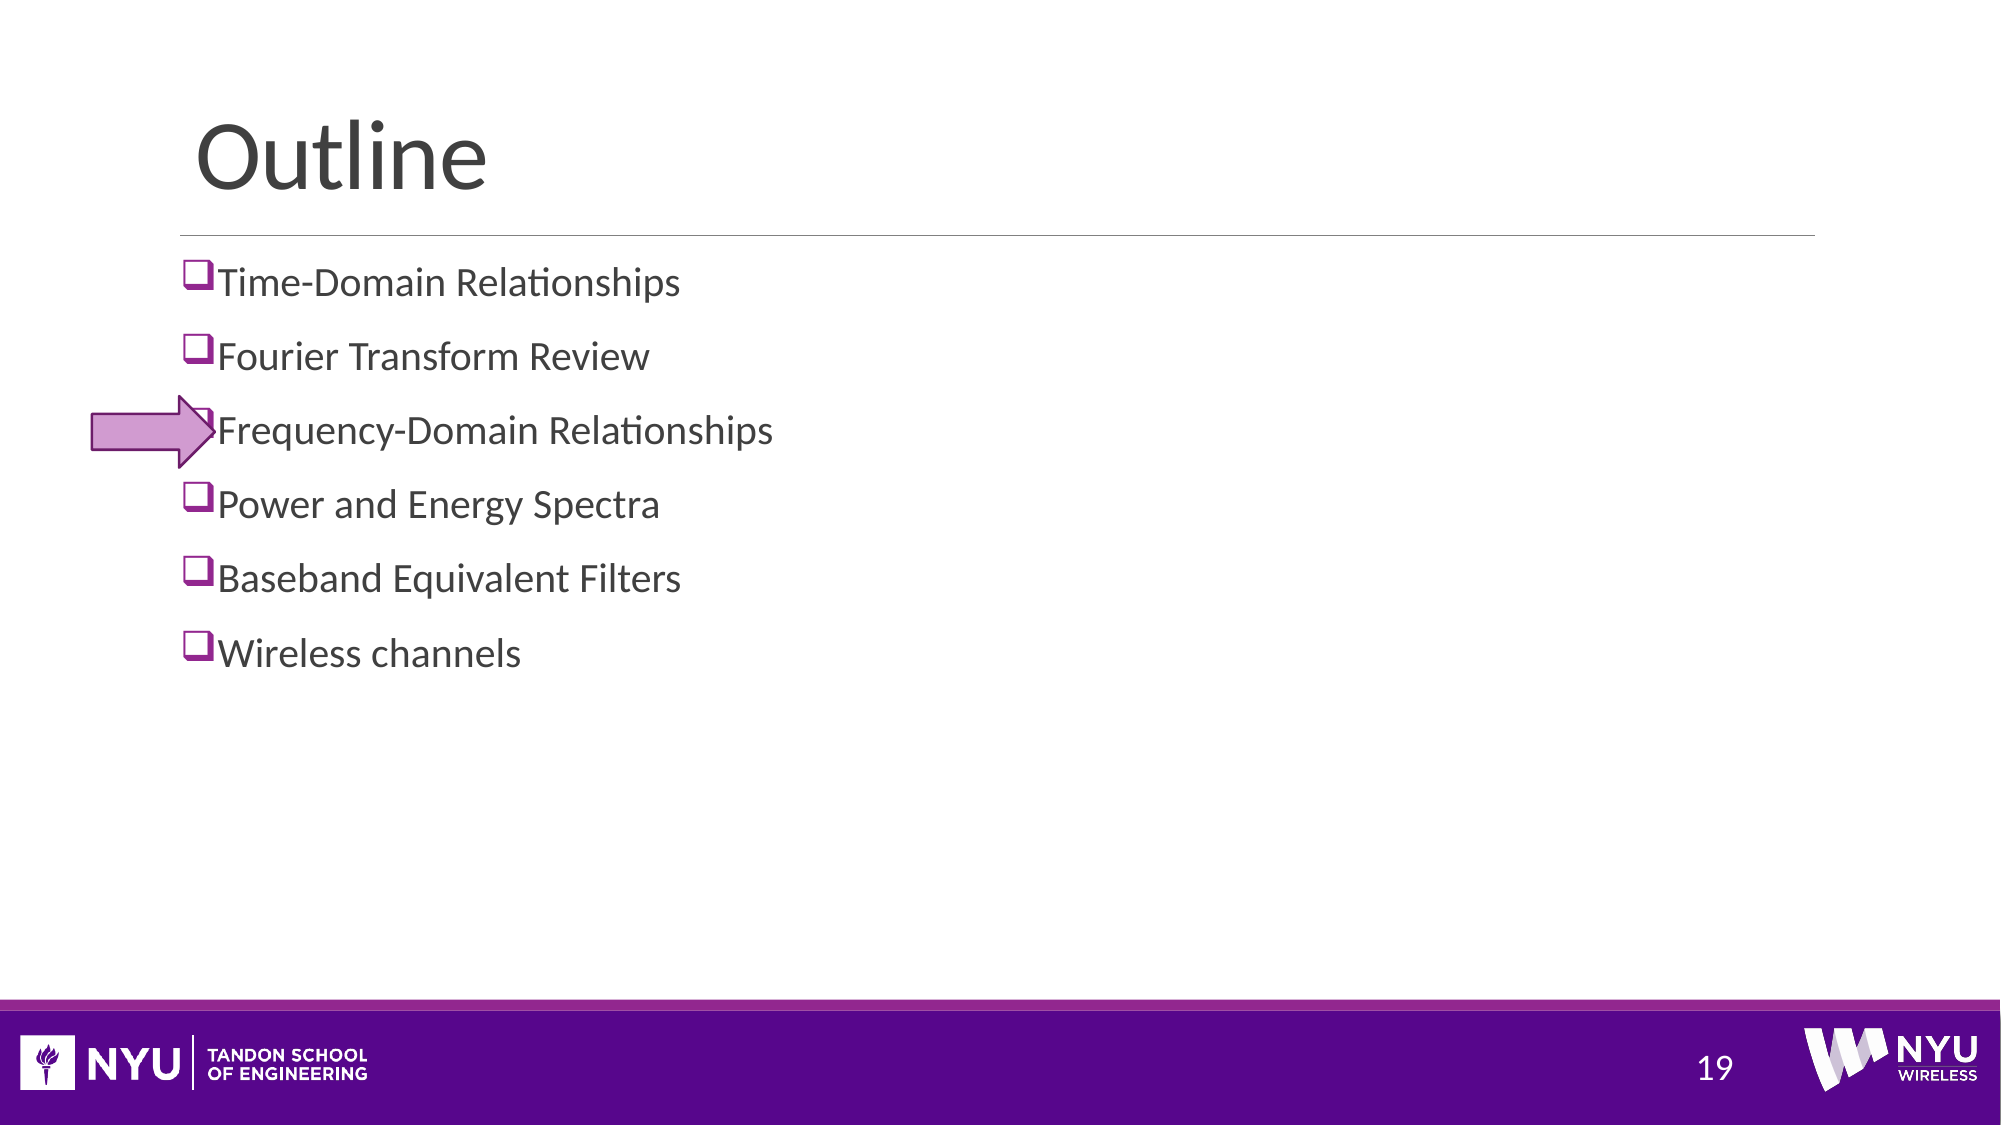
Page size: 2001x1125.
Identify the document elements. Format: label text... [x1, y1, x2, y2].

text_box [90, 394, 216, 469]
list Time-Domain Relationships Fourier Transform Review Frequency-Domain Relationships Power and Energy Spectra Baseband Equivalent Filters Wireless channels [180, 252, 1830, 963]
title Outline [180, 47, 1830, 218]
slide_number 19 [1533, 1035, 1749, 1096]
